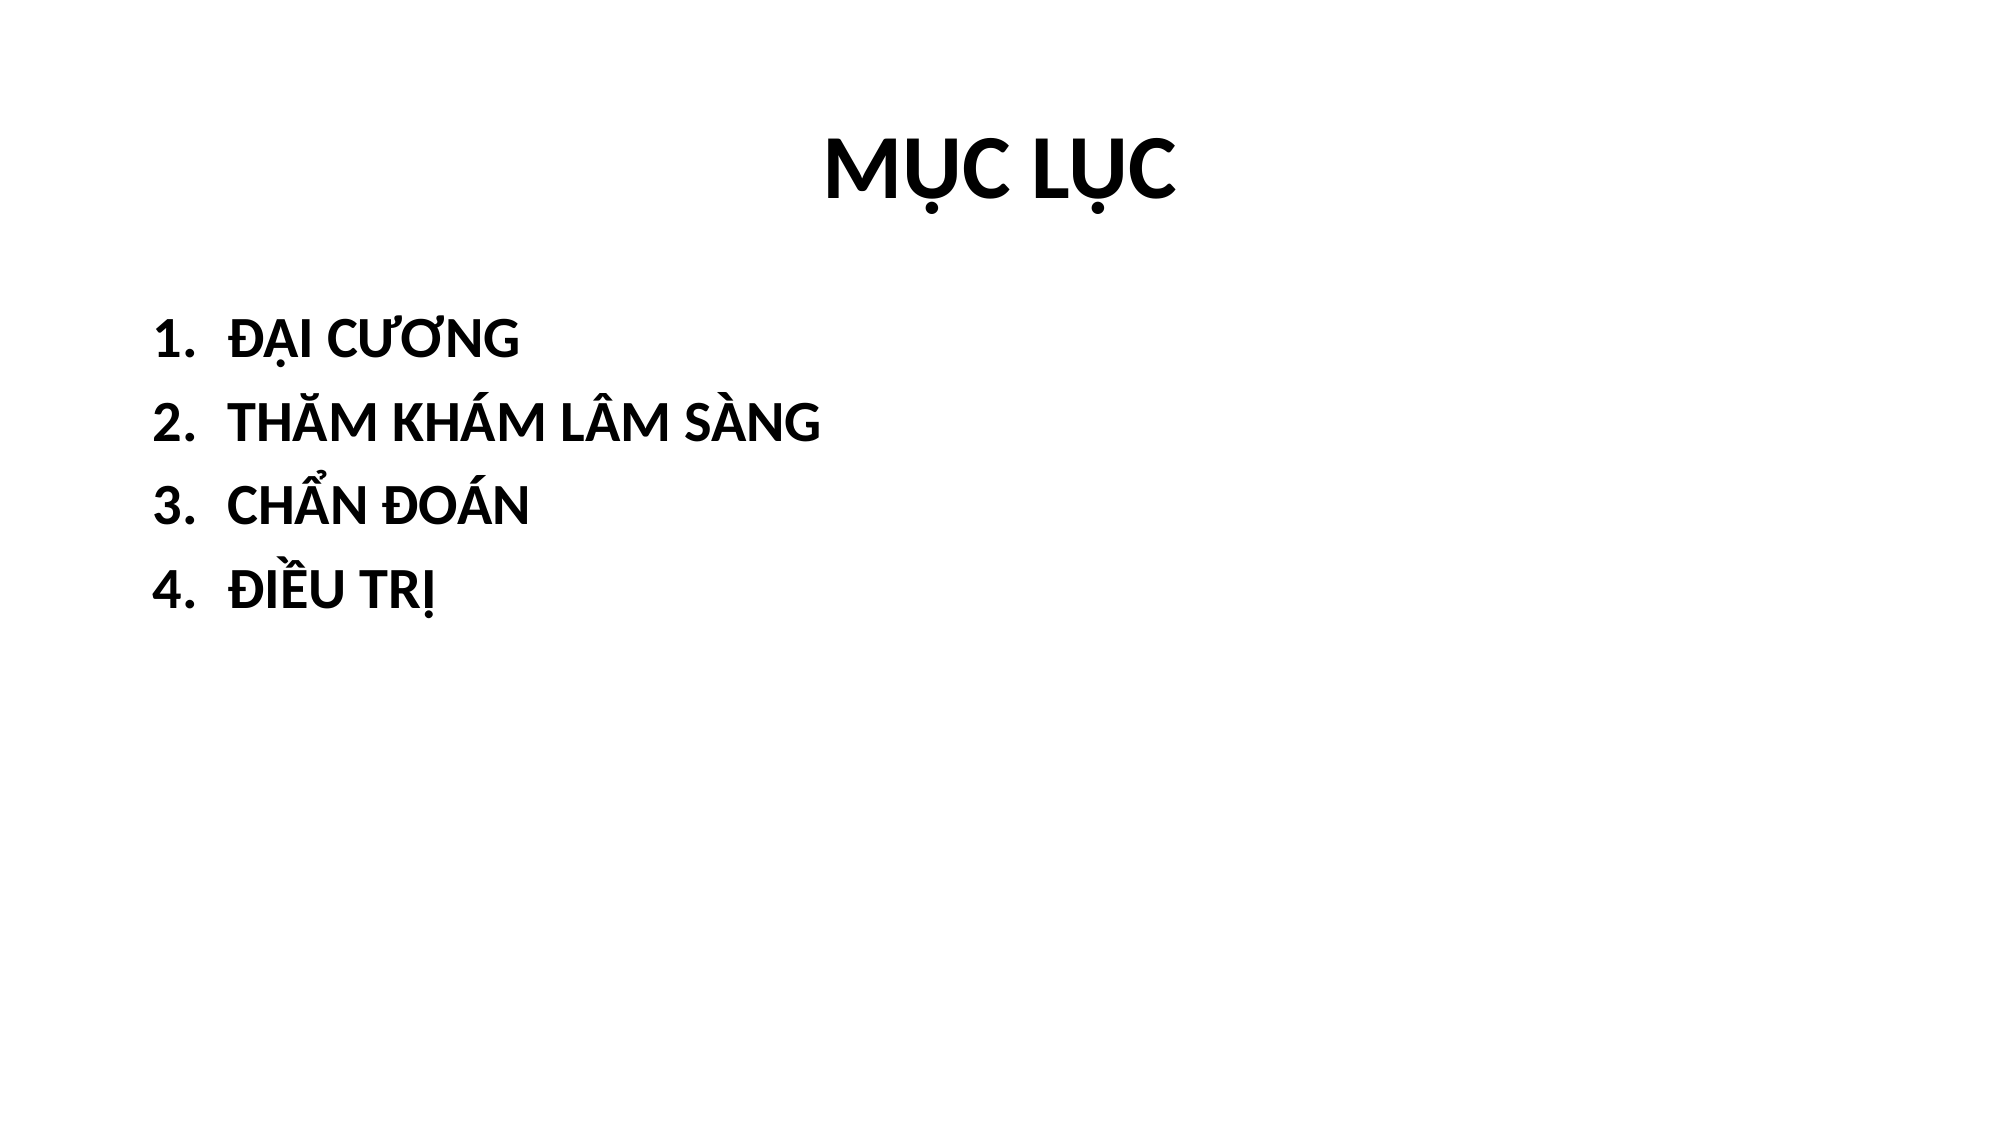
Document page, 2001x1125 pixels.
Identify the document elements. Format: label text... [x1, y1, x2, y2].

list ĐẠI CƯƠNG THĂM KHÁM LÂM SÀNG CHẨN ĐOÁN ĐIỀU TRỊ [137, 299, 1863, 1014]
title MỤC LỤC [137, 59, 1863, 278]
